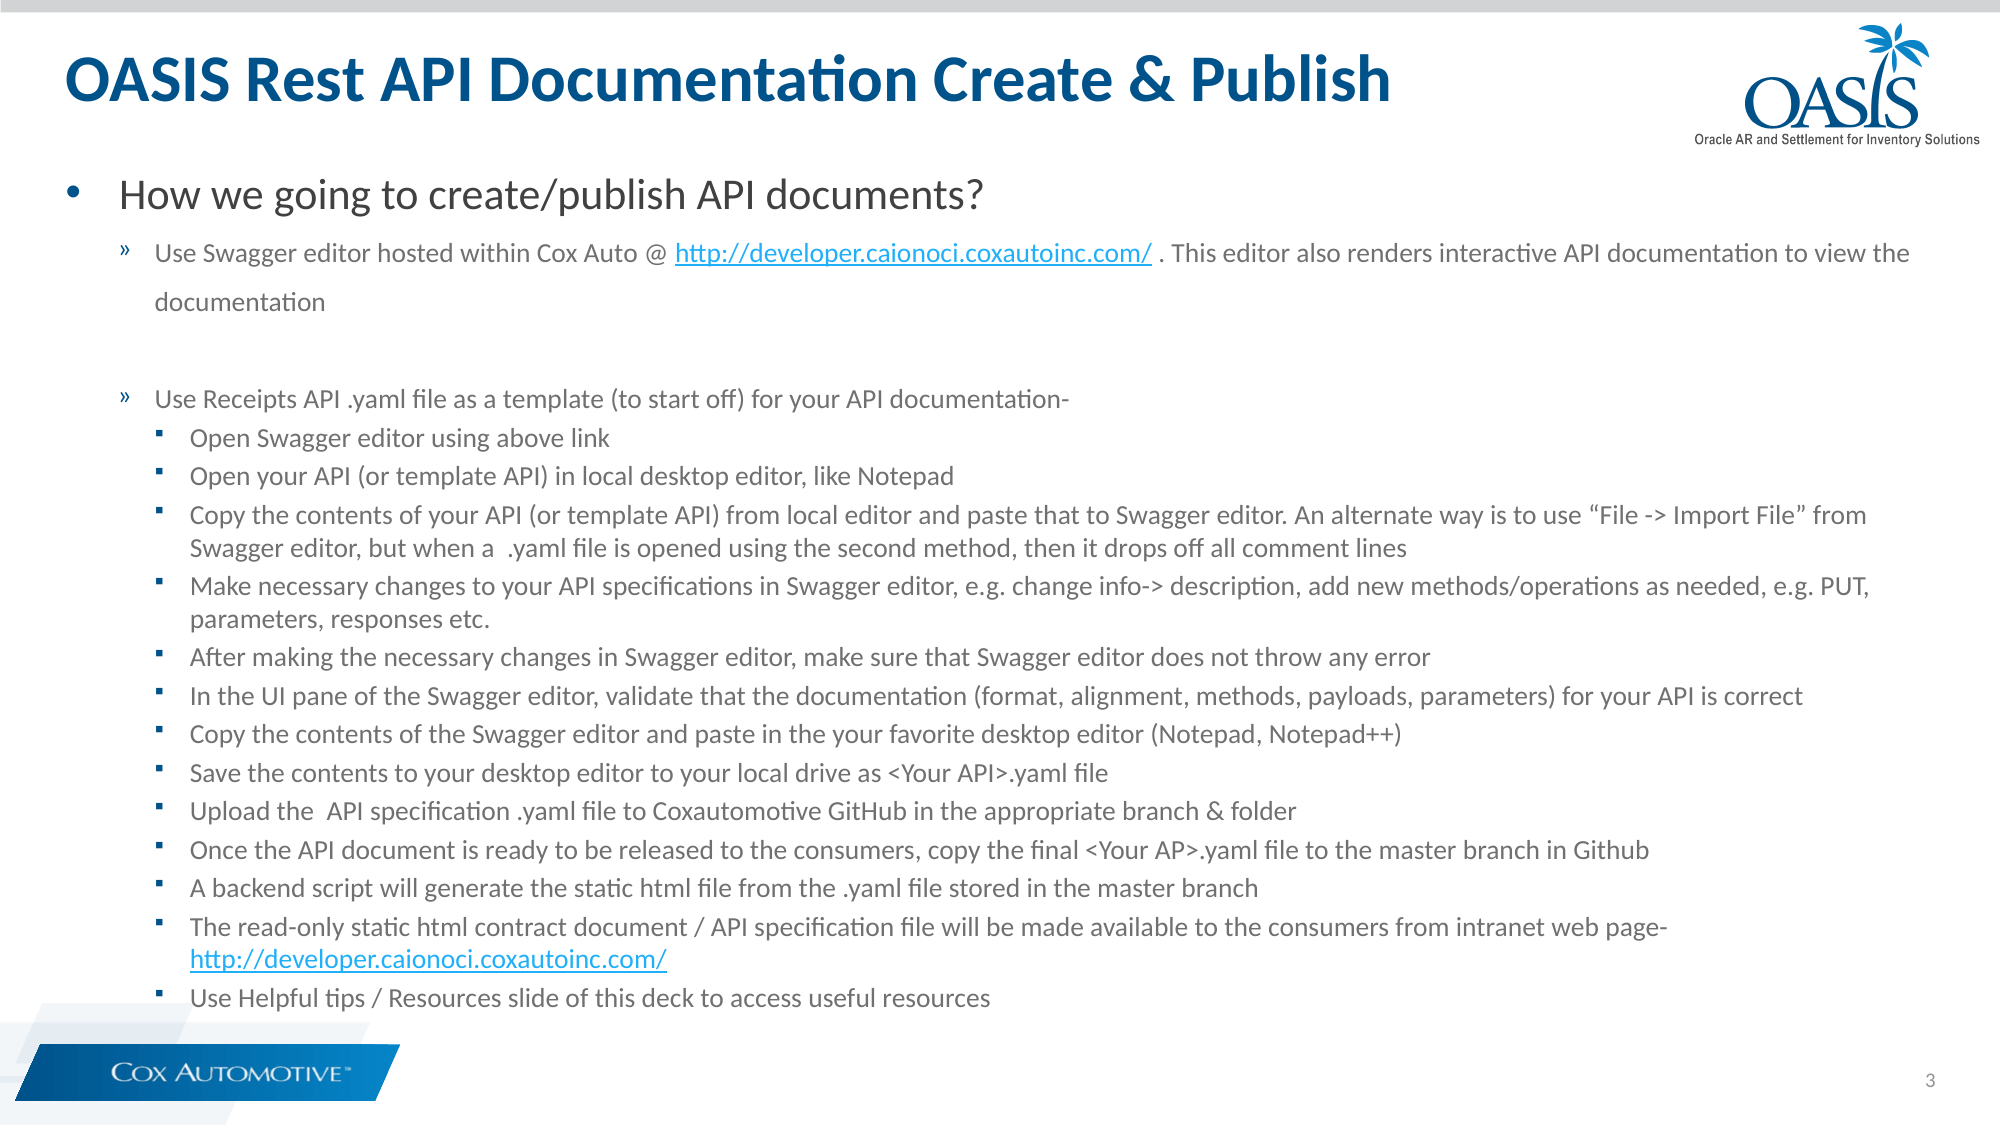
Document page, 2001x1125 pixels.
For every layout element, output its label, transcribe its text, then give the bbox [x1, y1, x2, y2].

list How we going to create/publish API documents? Use Swagger editor hosted within Cox Auto @ http://developer.caionoci.coxautoinc.com/ . This editor also renders interactive API documentation to view the documentation Use Receipts API .yaml file as a template (to start off) for your API documentation- Open Swagger editor using above link Open your API (or template API) in local desktop editor, like Notepad Copy the contents of your API (or template API) from local editor and paste that to Swagger editor. An alternate way is to use “File -> Import File” from Swagger editor, but when a .yaml file is opened using the second method, then it drops off all comment lines Make necessary changes to your API specifications in Swagger editor, e.g. change info-> description, add new methods/operations as needed, e.g. PUT, parameters, responses etc. After making the necessary changes in Swagger editor, make sure that Swagger editor does not throw any error In the UI pane of the Swagger editor, validate that the documentation (format, alignment, methods, payloads, parameters) for your API is correct Copy the contents of the Swagger editor and paste in the your favorite desktop editor (Notepad, Notepad++) Save the contents to your desktop editor to your local drive as <Your API>.yaml file Upload the API specification .yaml file to Coxautomotive GitHub in the appropriate branch & folder Once the API document is ready to be released to the consumers, copy the final <Your AP>.yaml file to the master branch in Github A backend script will generate the static html file from the .yaml file stored in the master branch The read-only static html contract document / API specification file will be made available to the consumers from intranet web page- http://developer.caionoci.coxautoinc.com/ Use Helpful tips / Resources slide of this deck to access useful resources [50, 157, 1950, 1023]
picture [1693, 23, 1981, 148]
picture [99, 1053, 351, 1091]
slide_number 3 [1756, 1049, 1951, 1109]
title OASIS Rest API Documentation Create & Publish [50, 24, 1796, 141]
